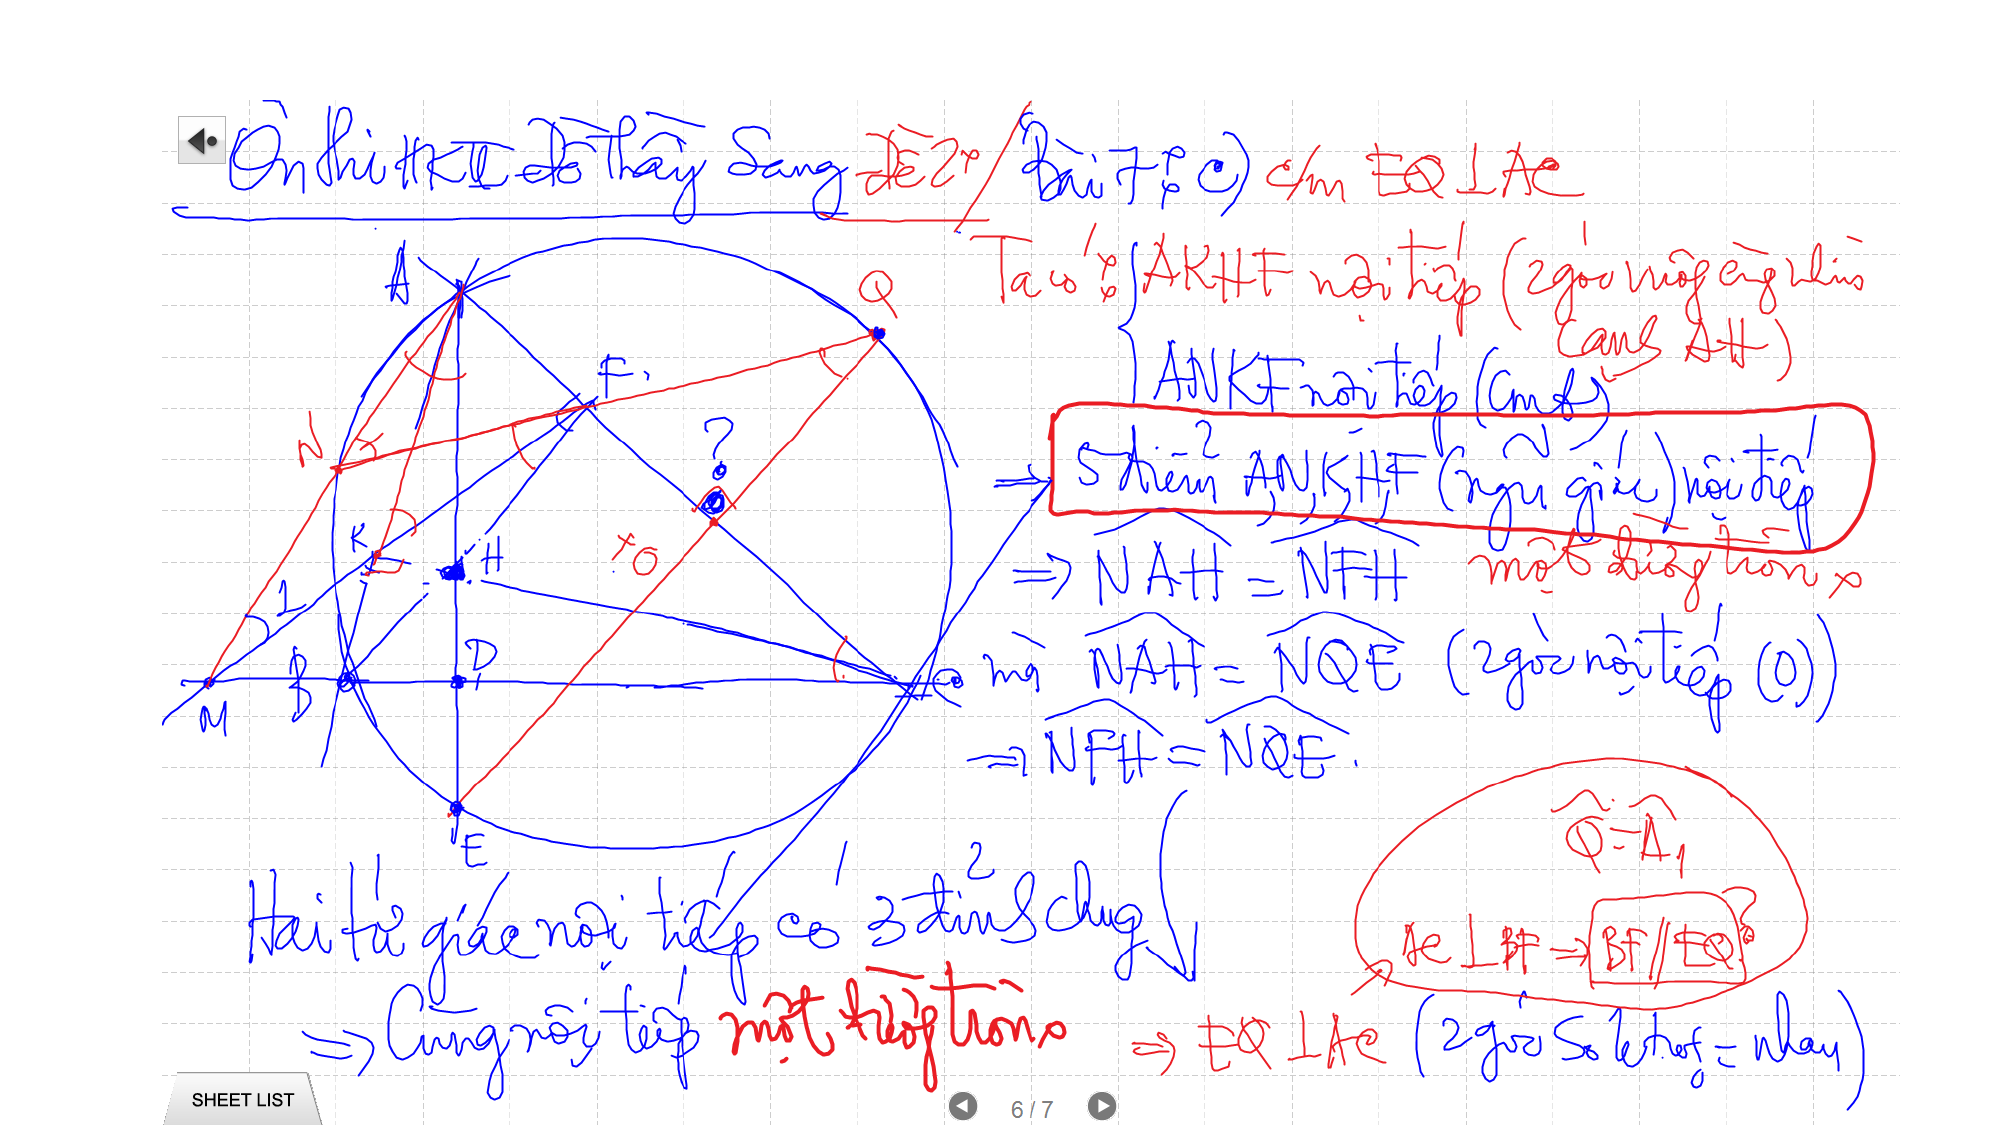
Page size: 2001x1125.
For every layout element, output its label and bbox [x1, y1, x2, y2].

picture [162, 100, 1900, 1125]
